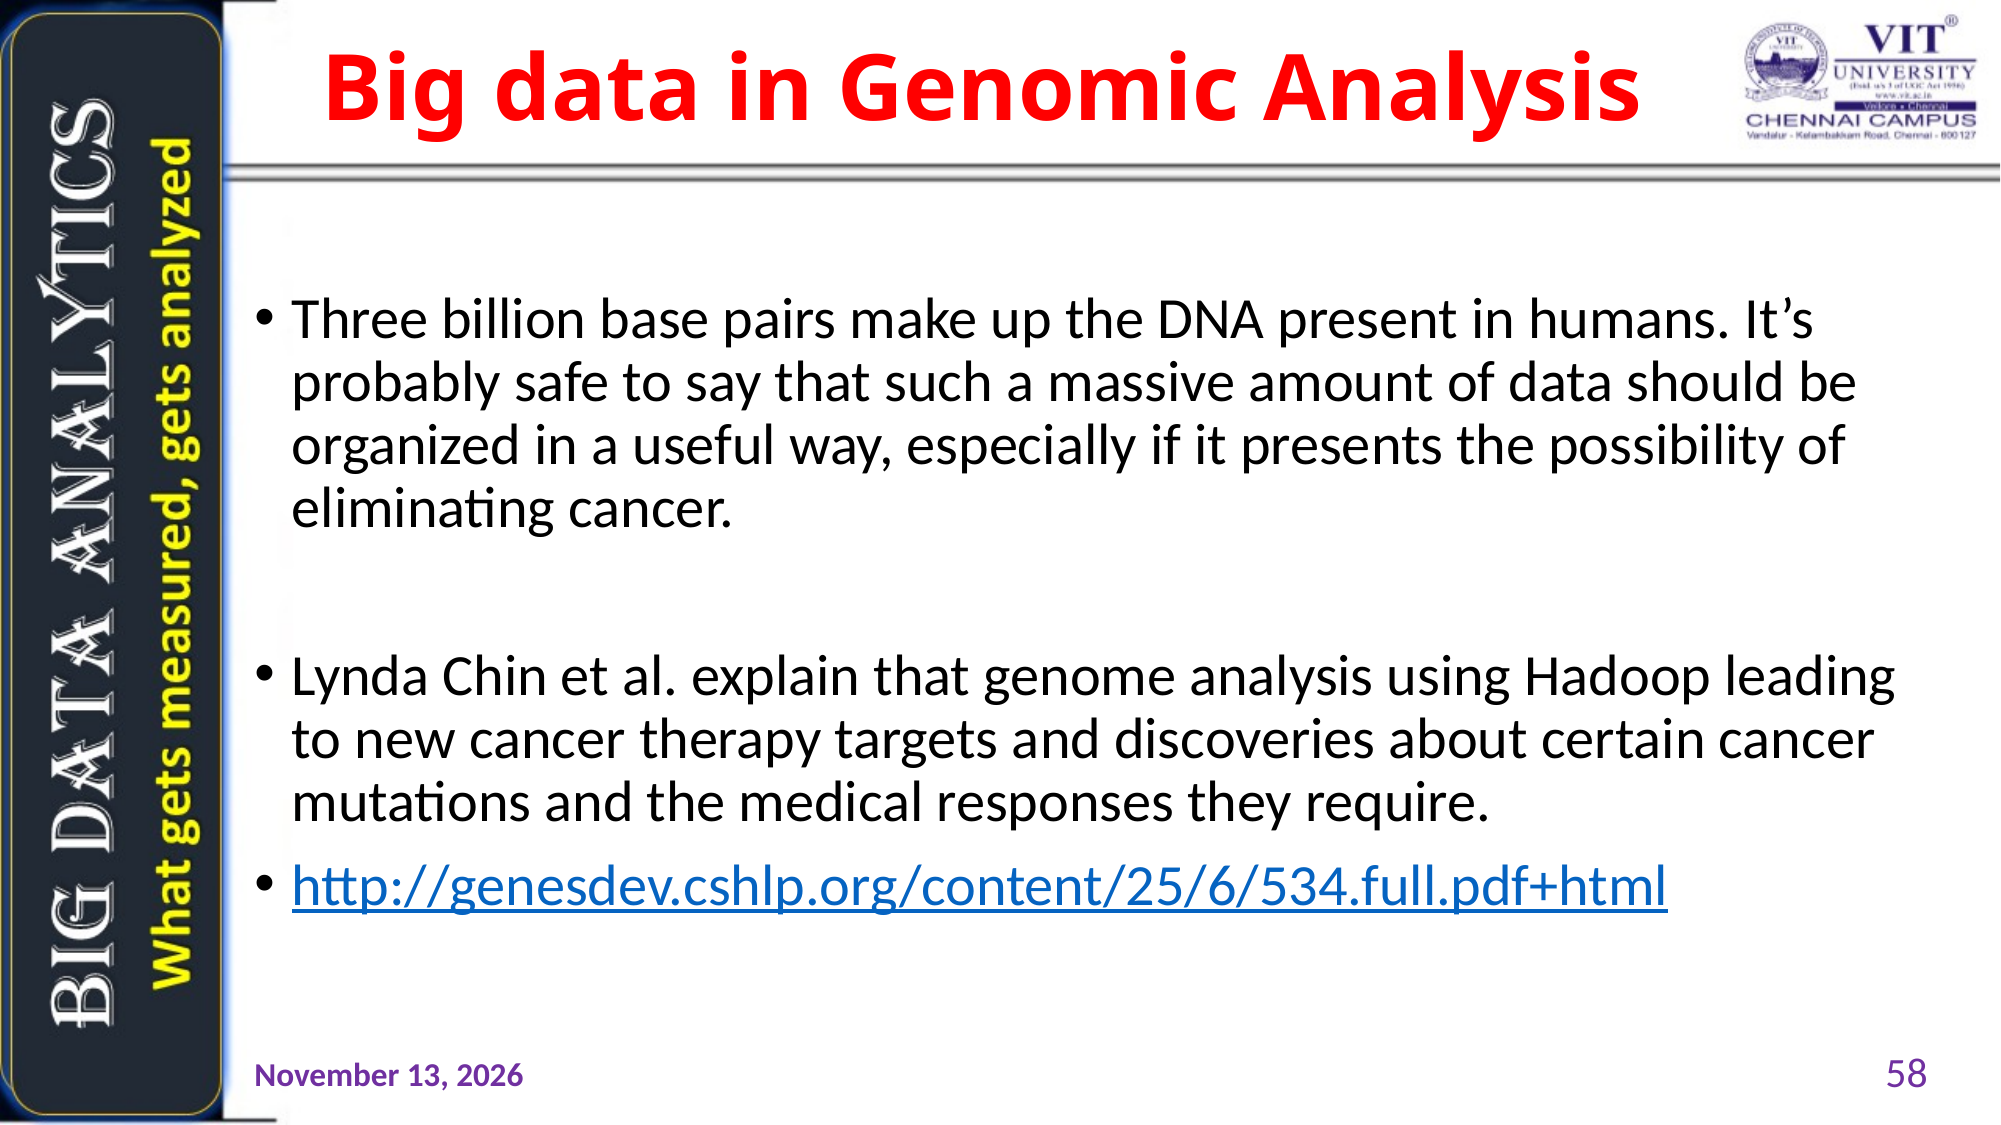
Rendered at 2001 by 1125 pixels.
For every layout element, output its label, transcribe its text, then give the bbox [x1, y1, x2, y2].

title Big data in Genomic Analysis [239, 16, 1725, 167]
list Three billion base pairs make up the DNA present in humans. It’s probably safe to say that such a massive amount of data should be organized in a useful way, especially if it presents the possibility of eliminating cancer. Lynda Chin et al. explain that genome analysis using Hadoop leading to new cancer therapy targets and discoveries about certain cancer mutations and the medical responses they require. http://genesdev.cshlp.org/content/25/6/534.full.pdf+html [239, 280, 1965, 1017]
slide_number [239, 1042, 588, 1103]
picture [0, 0, 2001, 1125]
slide_number 58 [1778, 1040, 1943, 1103]
